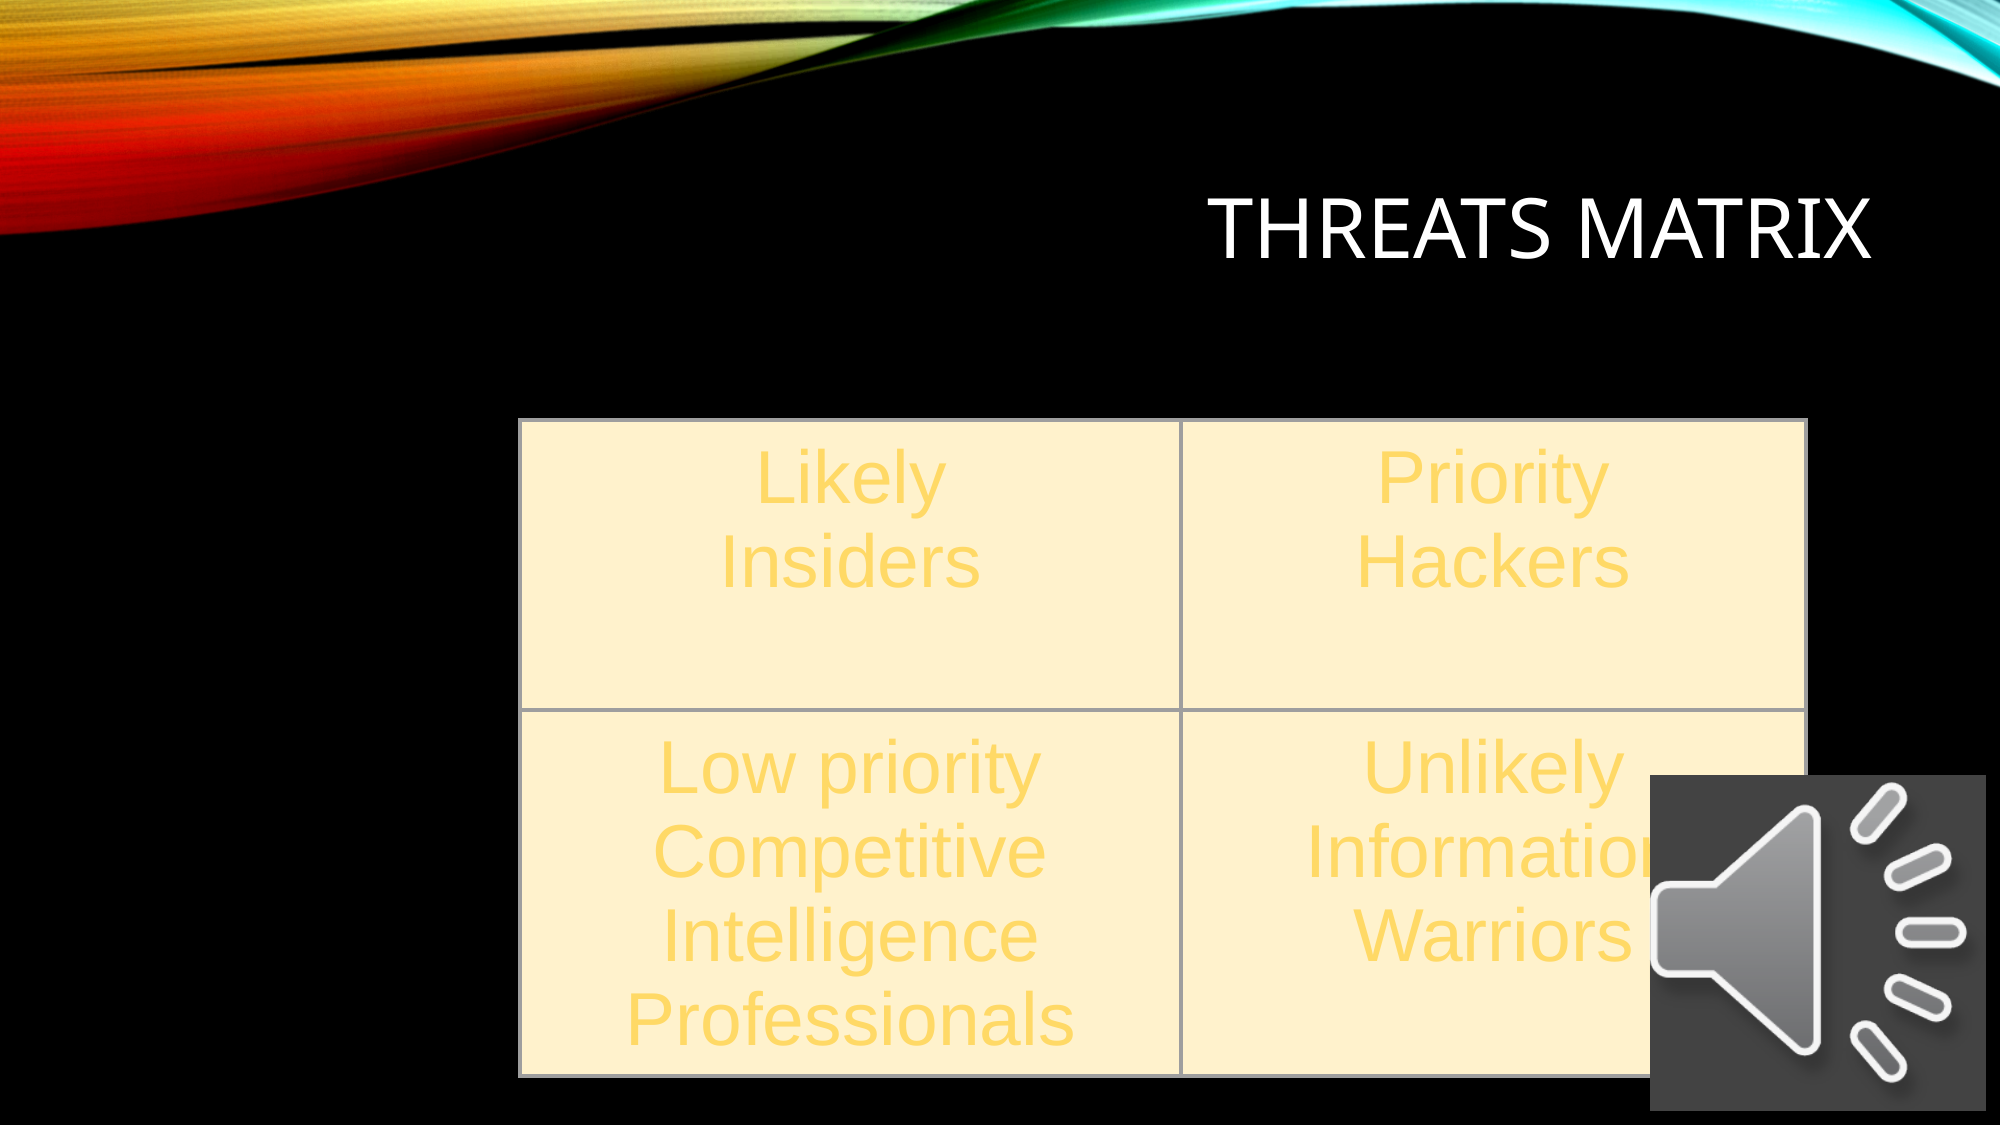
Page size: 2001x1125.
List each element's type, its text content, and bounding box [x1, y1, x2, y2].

picture [0, 0, 2000, 237]
title THREATS MATRIX [474, 125, 1888, 338]
table_header Likely Insiders [522, 422, 1179, 708]
picture [1648, 773, 1987, 1112]
table_cell Low priority Competitive Intelligence Professionals [522, 712, 1179, 1074]
table_cell Unlikely Information Warriors [1183, 712, 1804, 1074]
table_header Priority Hackers [1183, 422, 1804, 708]
